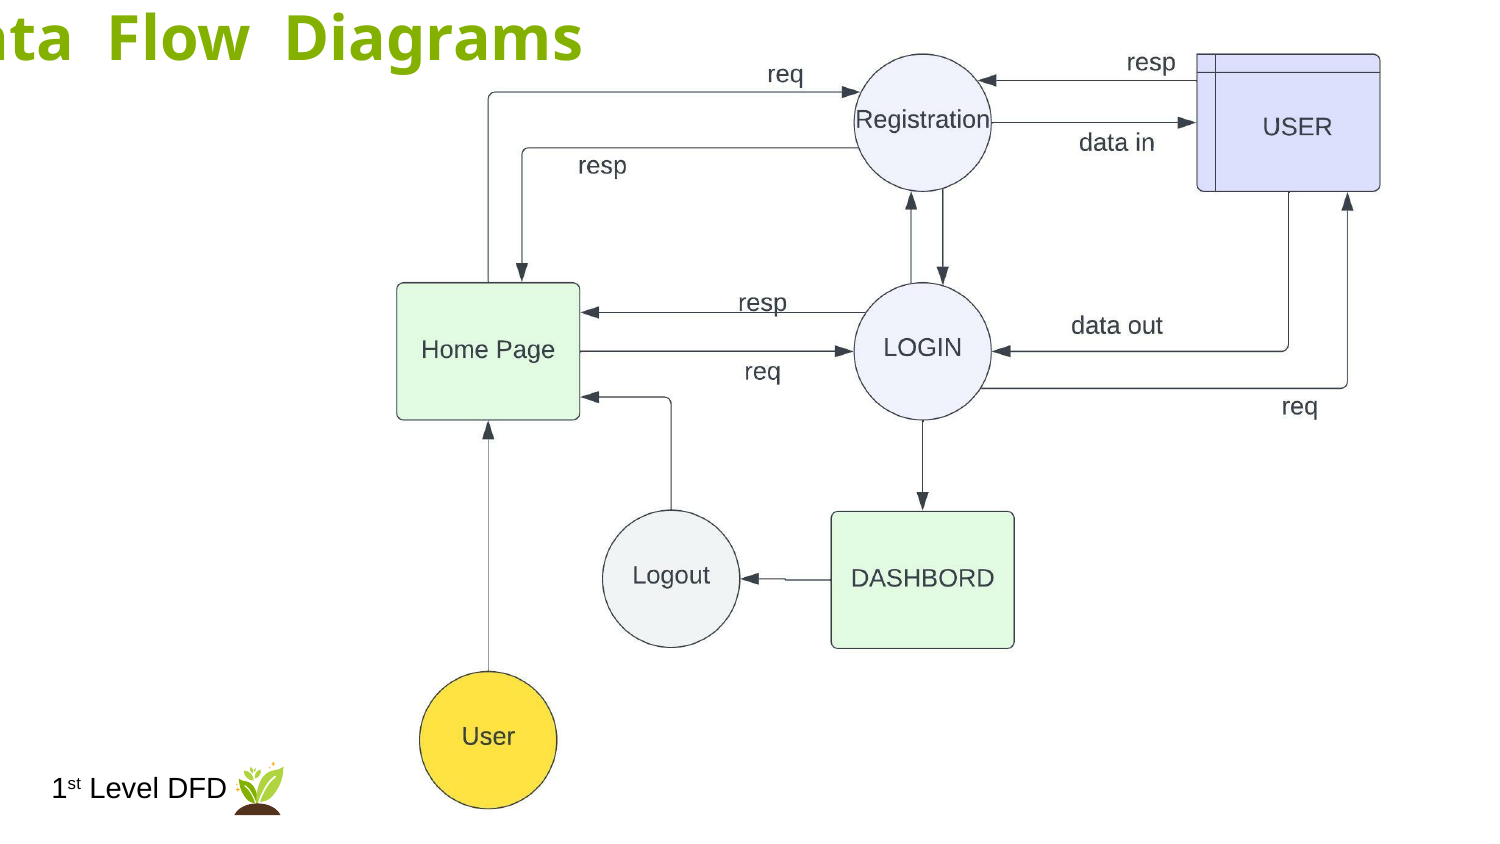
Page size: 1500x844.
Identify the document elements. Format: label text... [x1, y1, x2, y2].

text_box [234, 761, 285, 816]
title Data Flow Diagrams [0, 0, 349, 71]
picture [351, 0, 1426, 844]
text_box 1st Level DFD [36, 761, 88, 812]
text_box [93, 644, 346, 815]
